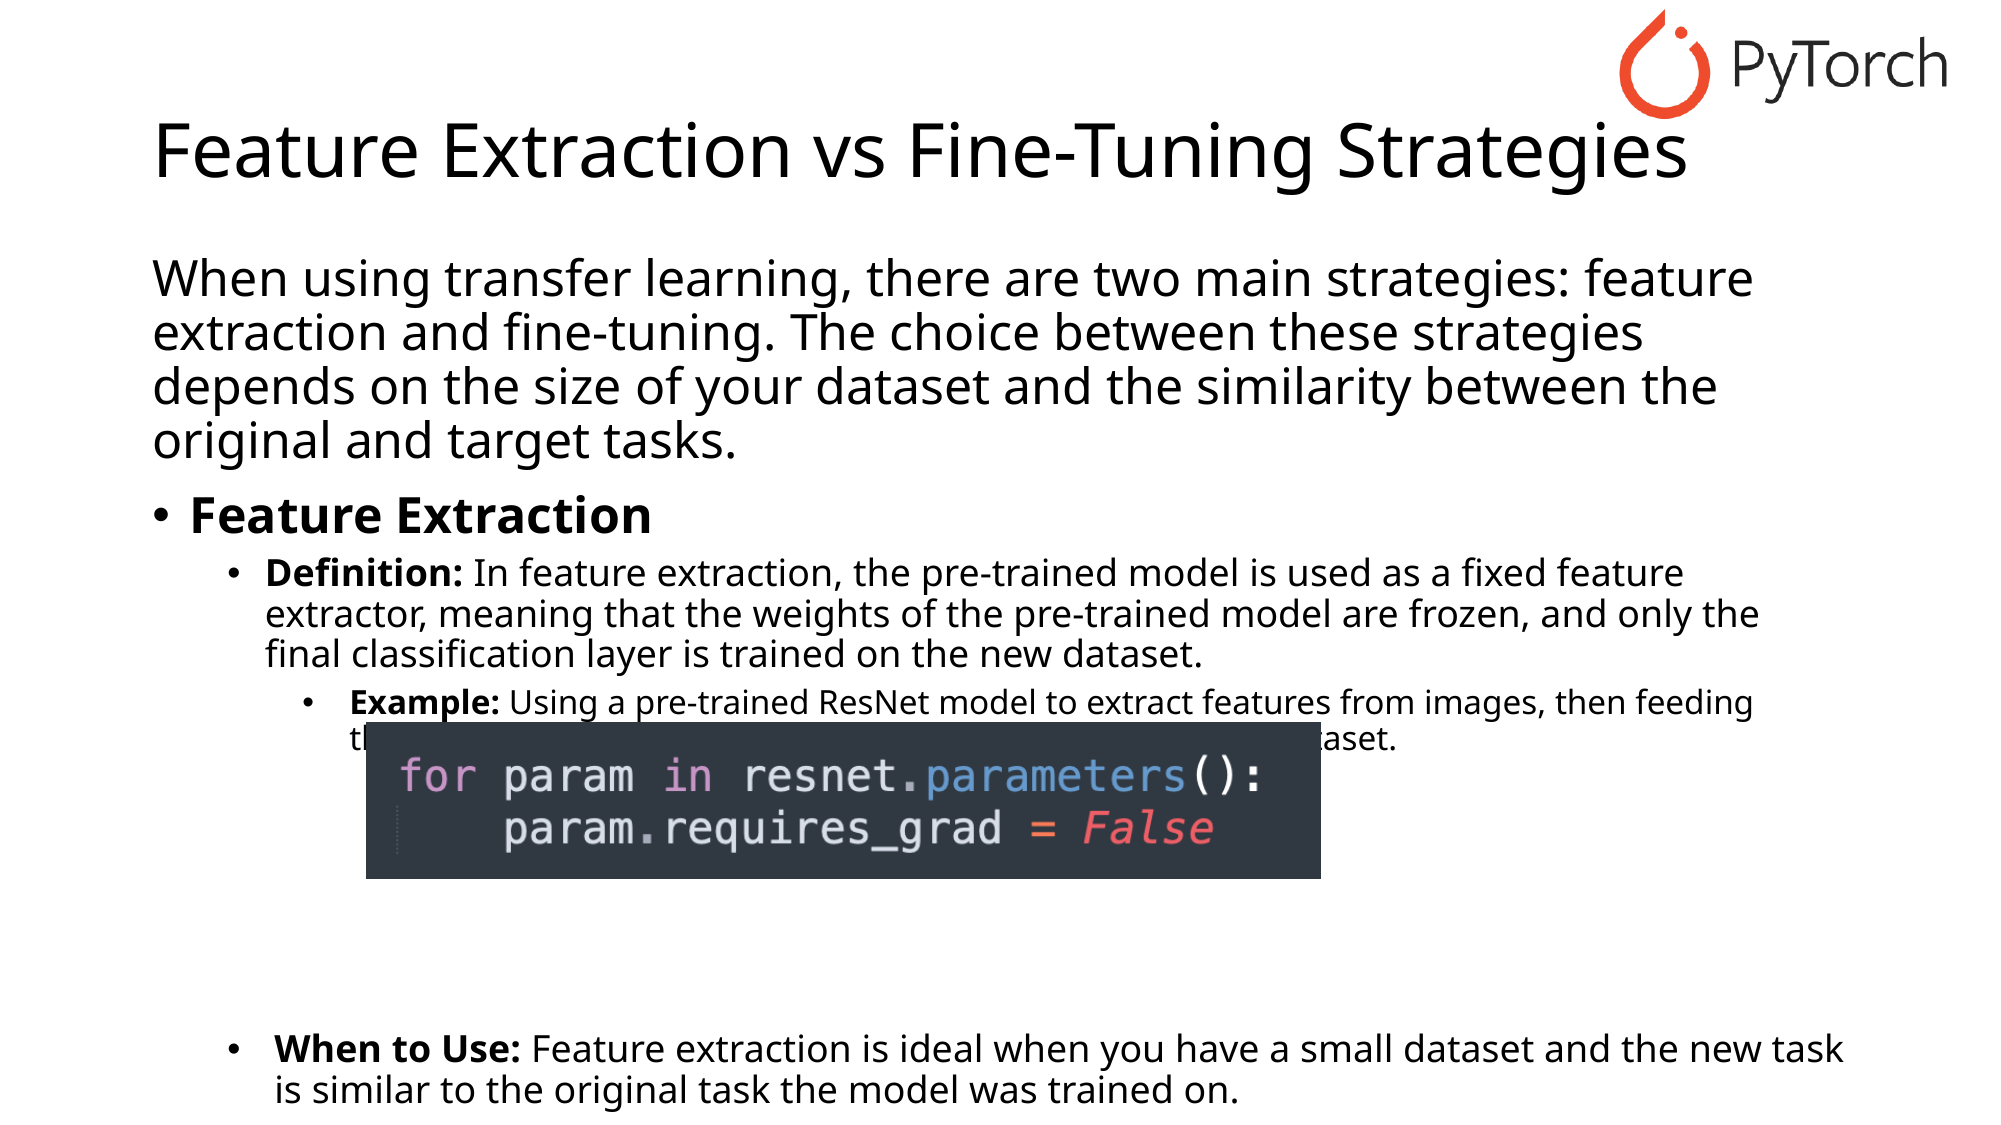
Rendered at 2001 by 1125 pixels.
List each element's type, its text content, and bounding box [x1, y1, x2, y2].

list When using transfer learning, there are two main strategies: feature extraction and fine-tuning. The choice between these strategies depends on the size of your dataset and the similarity between the original and target tasks. Feature Extraction Definition: In feature extraction, the pre-trained model is used as a fixed feature extractor, meaning that the weights of the pre-trained model are frozen, and only the final classification layer is trained on the new dataset. Example: Using a pre-trained ResNet model to extract features from images, then feeding those features into a new classifier trained on your specific dataset. When to Use: Feature extraction is ideal when you have a small dataset and the new task is similar to the original task the model was trained on. [137, 245, 1863, 1036]
picture [365, 722, 1322, 880]
title Feature Extraction vs Fine-Tuning Strategies [137, 59, 1863, 245]
picture [1596, 0, 1970, 157]
